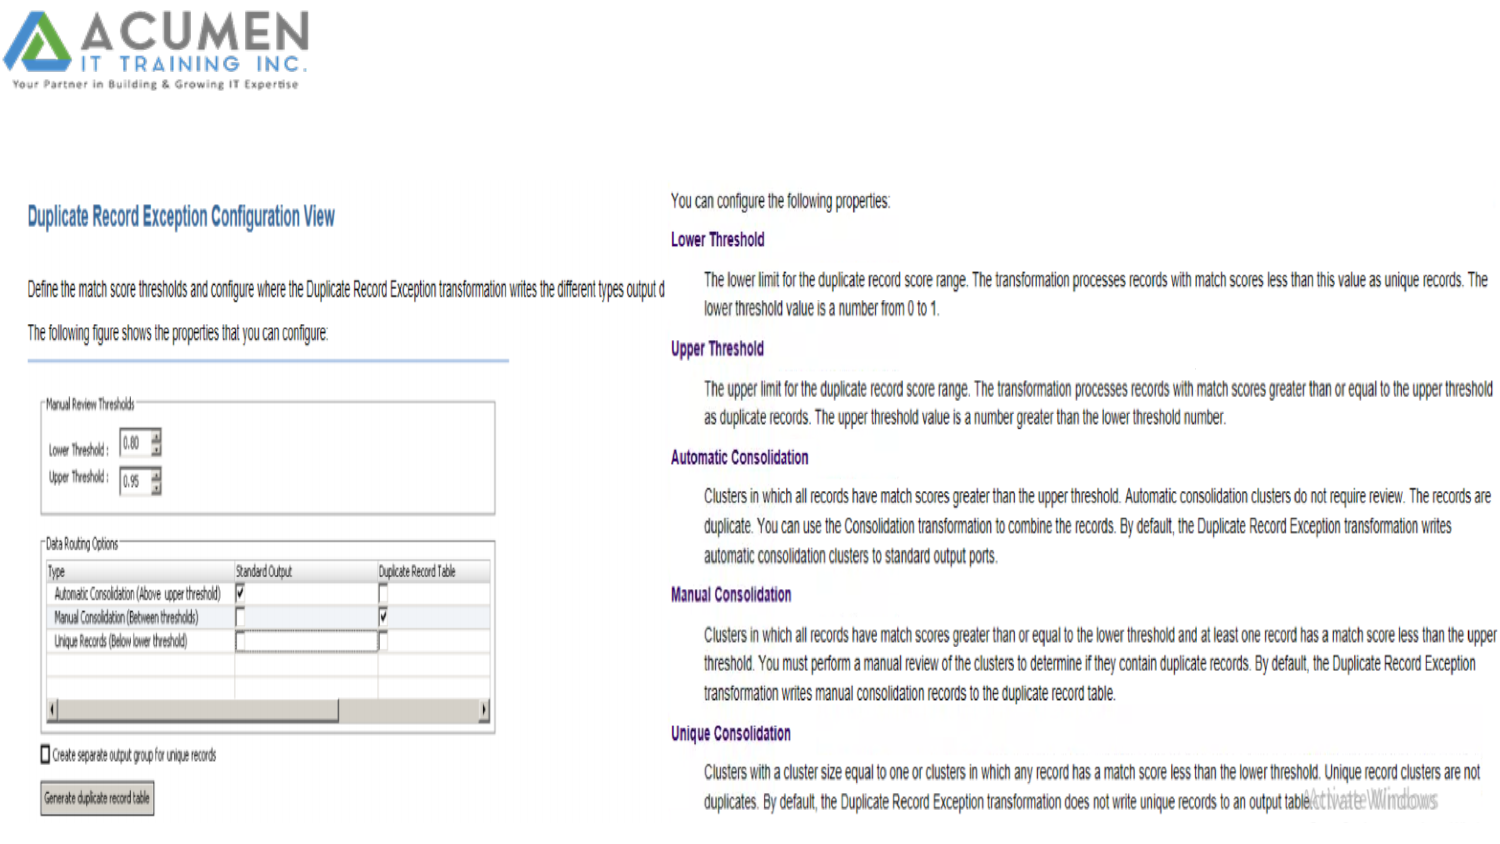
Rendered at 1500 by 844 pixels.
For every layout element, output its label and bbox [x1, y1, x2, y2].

picture [22, 180, 1500, 824]
picture [0, 9, 313, 94]
